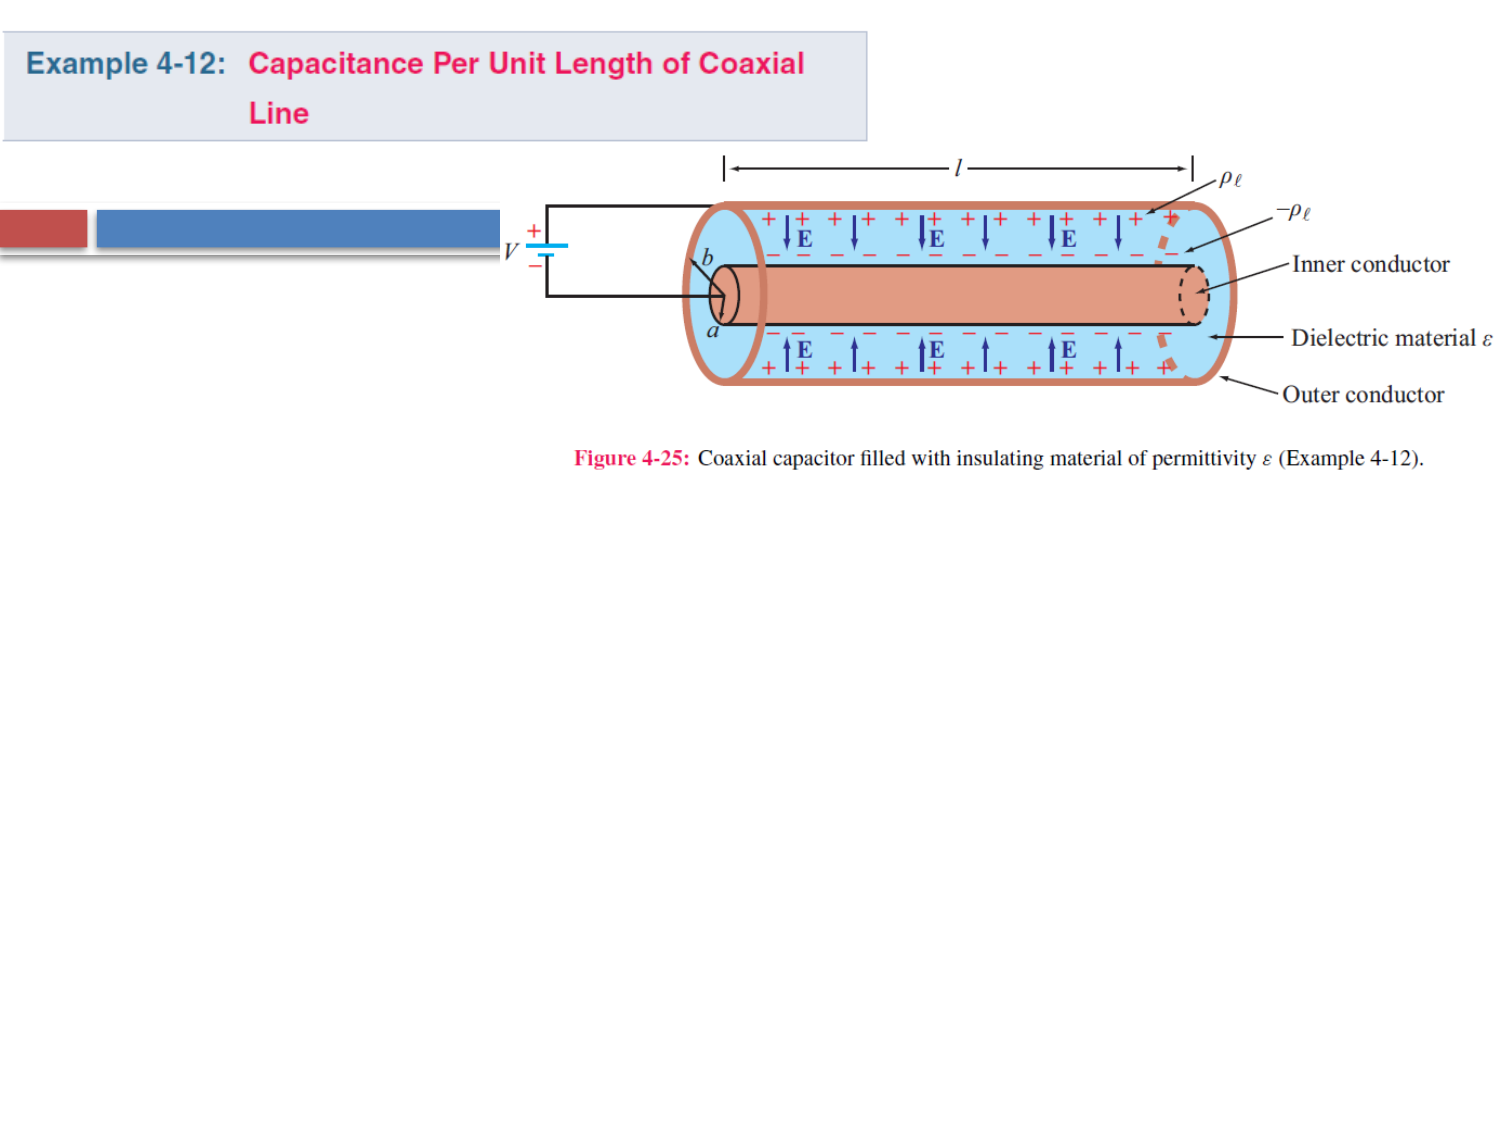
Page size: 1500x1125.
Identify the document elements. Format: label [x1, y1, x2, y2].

list [499, 149, 1500, 473]
picture [0, 24, 876, 146]
